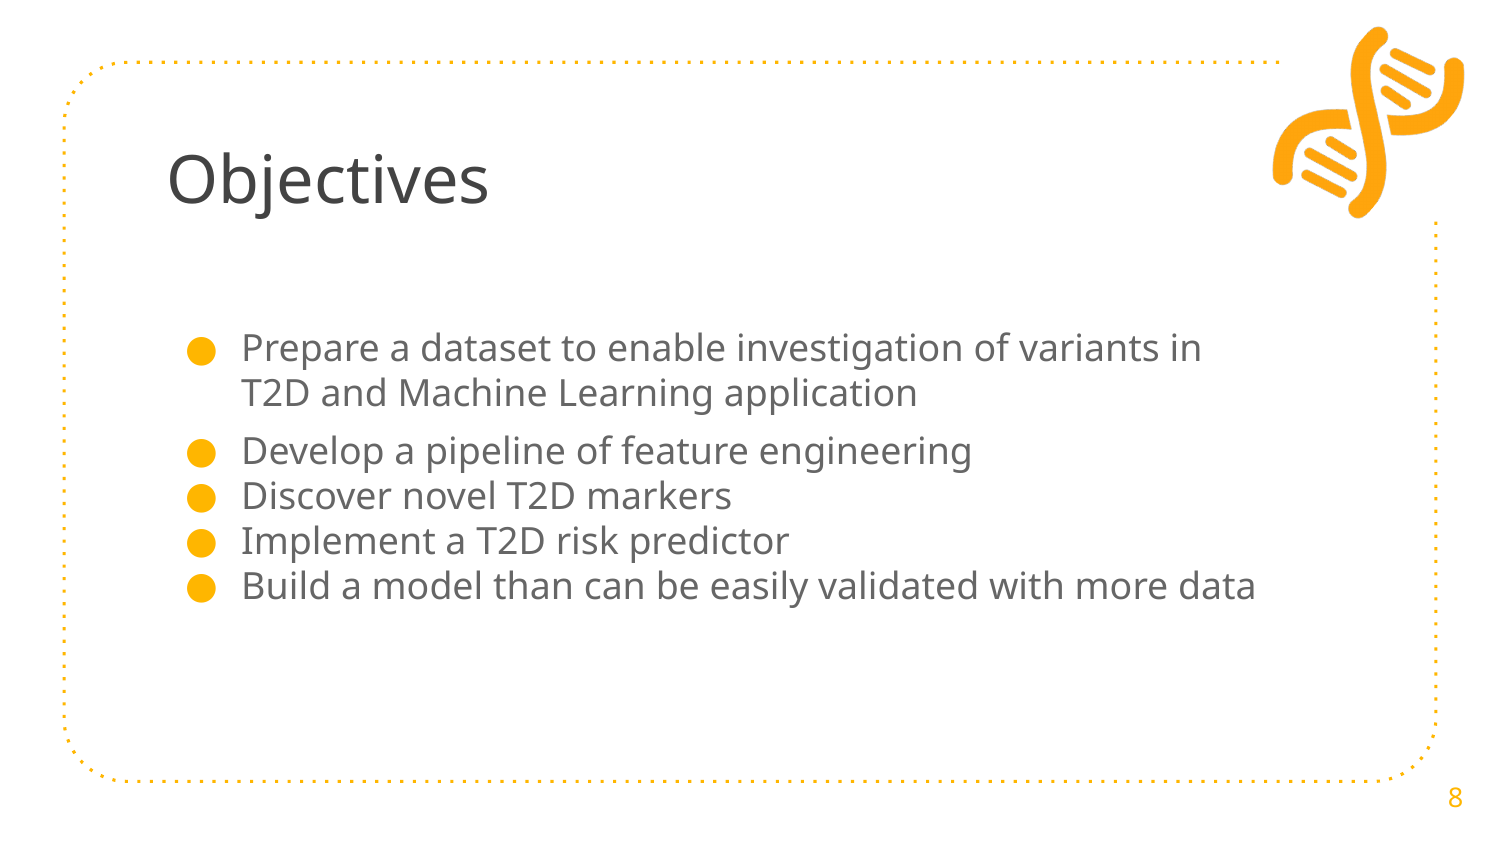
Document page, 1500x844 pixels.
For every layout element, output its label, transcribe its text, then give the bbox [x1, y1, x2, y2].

list Prepare a dataset to enable investigation of variants in T2D and Machine Learning application Develop a pipeline of feature engineering Discover novel T2D markers Implement a T2D risk predictor Build a model than can be easily validated with more data [151, 309, 1278, 698]
title Objectives [151, 121, 1278, 263]
slide_number 8 [1411, 753, 1500, 844]
picture [1255, 3, 1482, 240]
